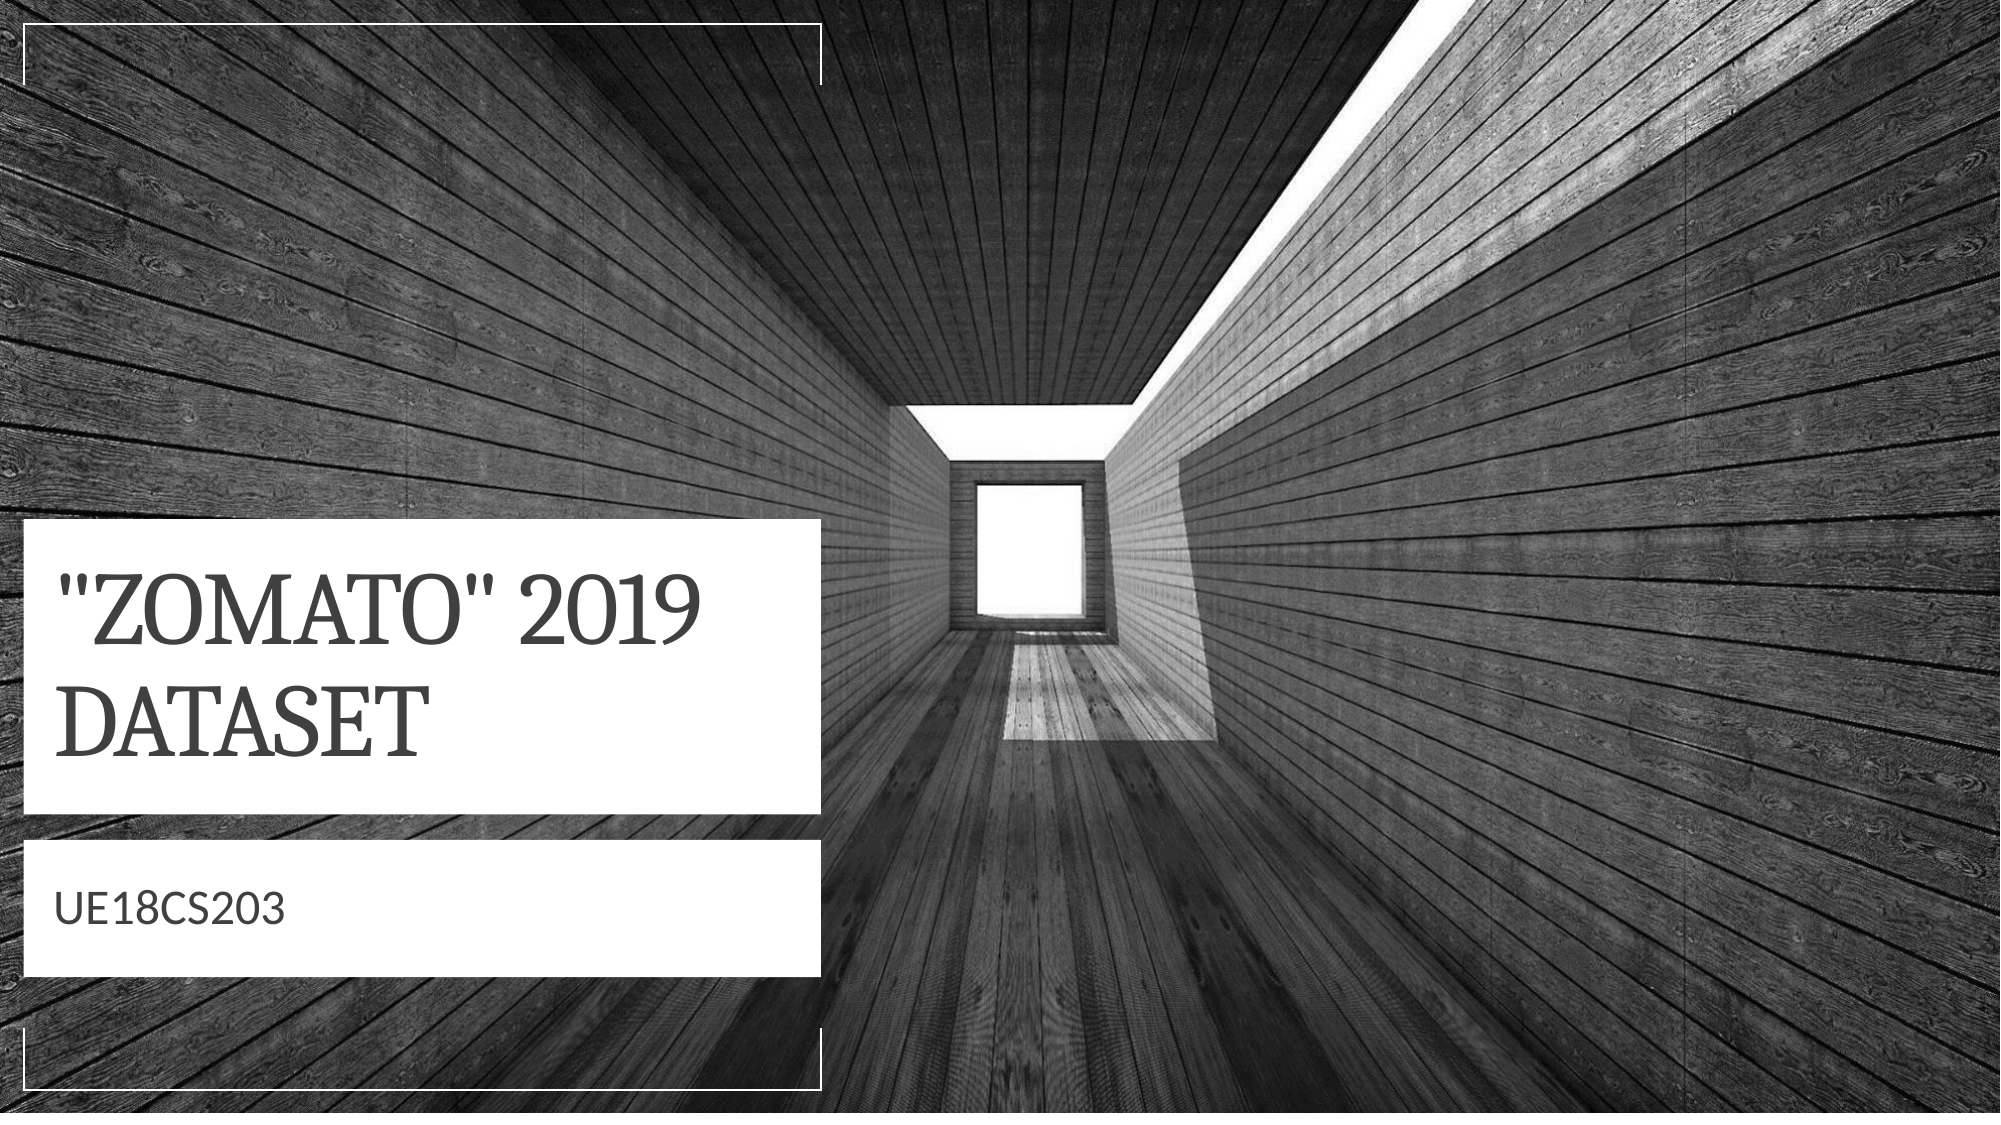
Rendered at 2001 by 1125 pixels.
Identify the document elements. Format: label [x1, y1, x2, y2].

picture [0, 0, 2000, 1113]
text_box [23, 23, 821, 1090]
